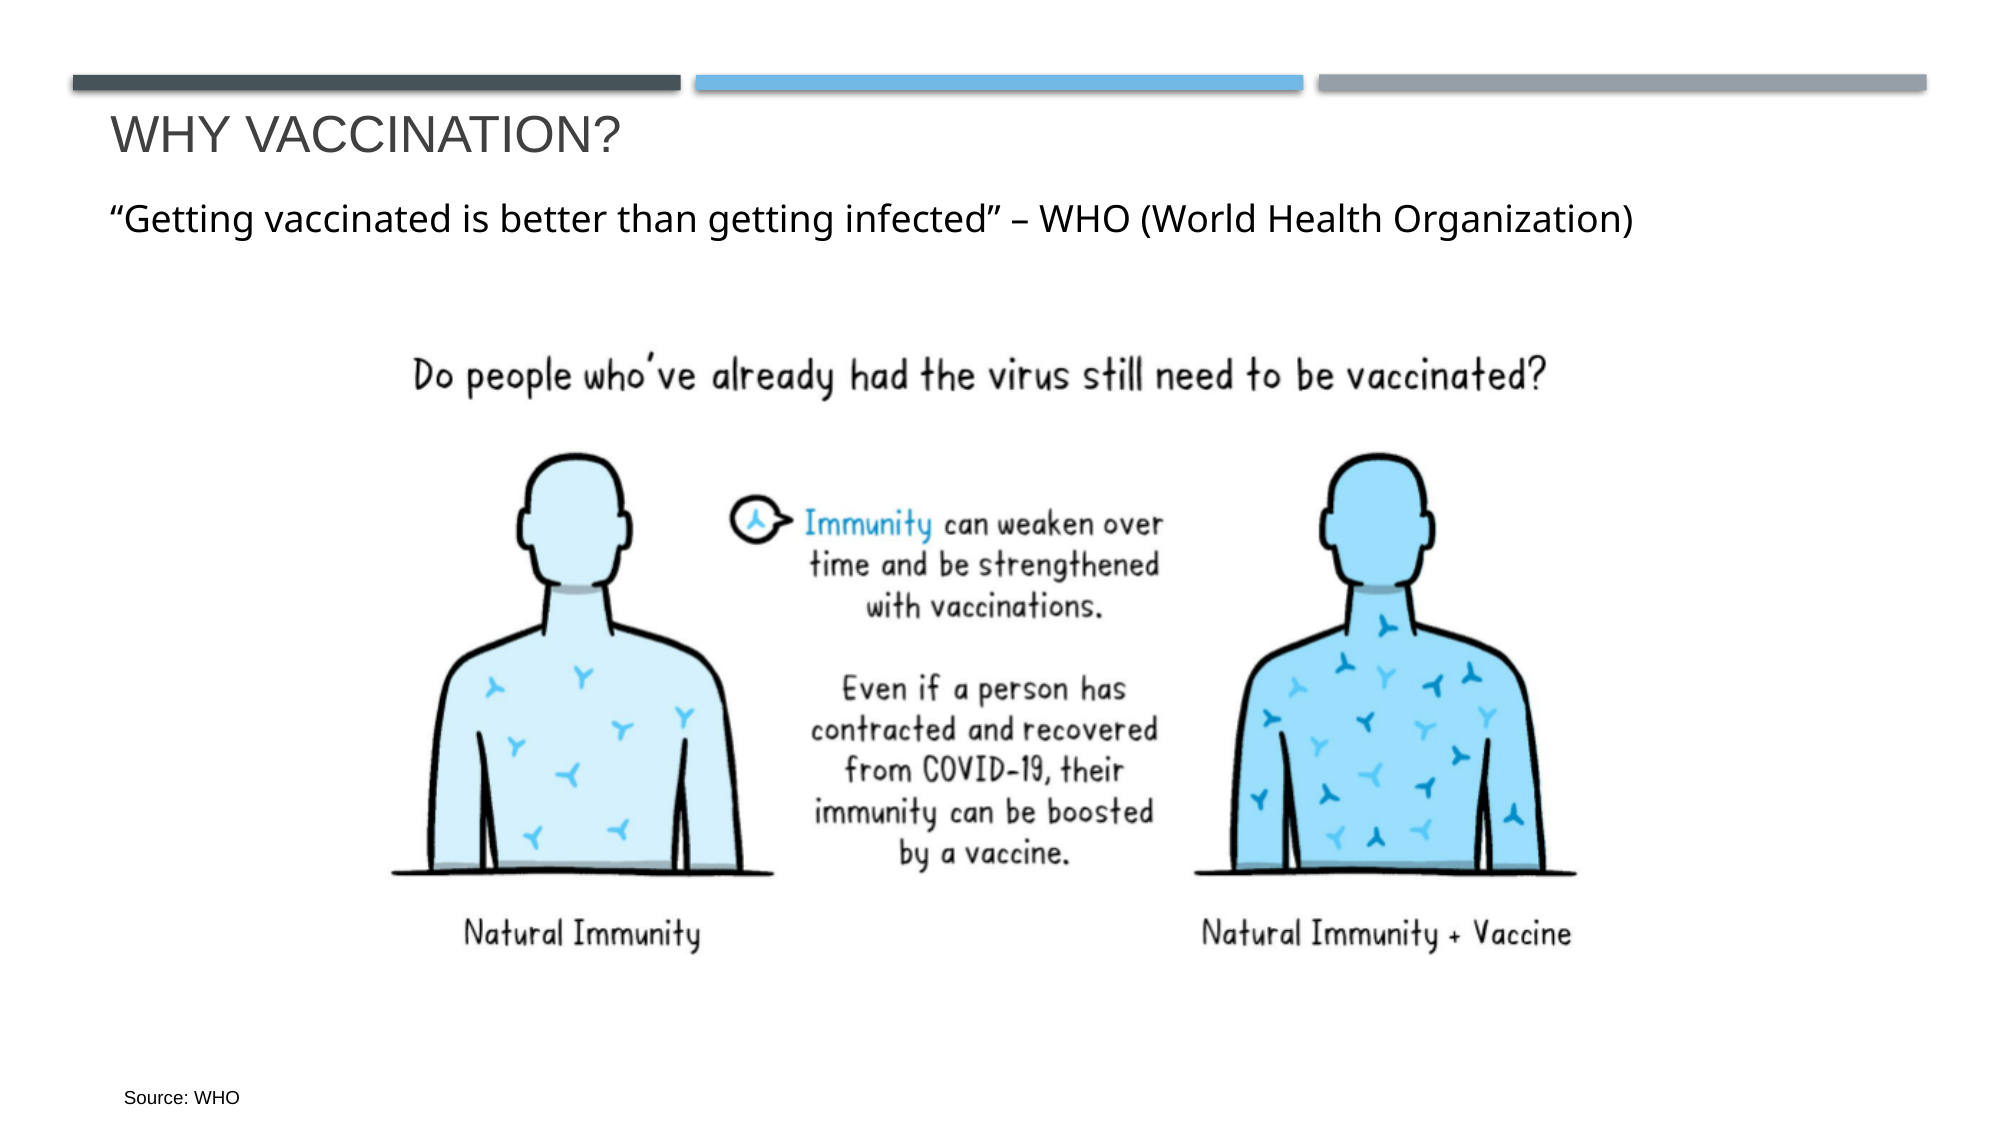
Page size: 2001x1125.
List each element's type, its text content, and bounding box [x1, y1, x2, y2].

picture [370, 298, 1629, 1000]
title Why vaccination? [95, 84, 1905, 171]
text_box Source: WHO [109, 1078, 1972, 1116]
text_box “Getting vaccinated is better than getting infected” – WHO (World Health Organization) [95, 187, 1921, 248]
